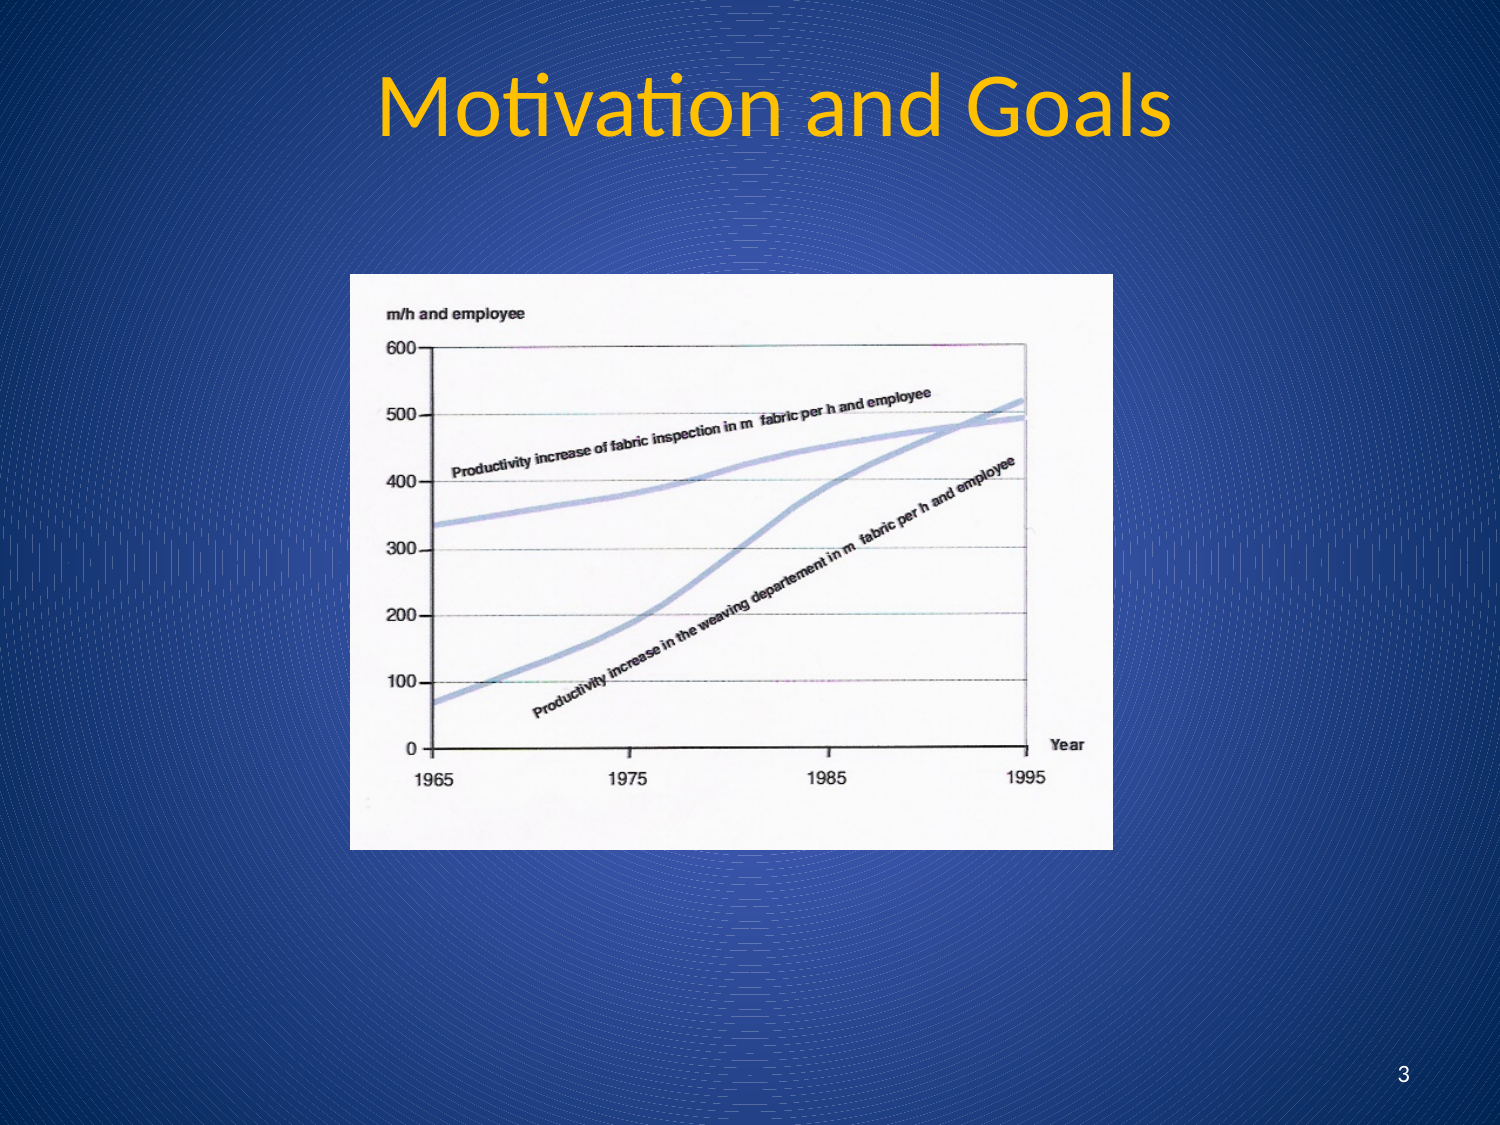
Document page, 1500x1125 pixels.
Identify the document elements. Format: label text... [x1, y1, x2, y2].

slide_number 3 [1074, 1042, 1425, 1103]
text_box Motivation and Goals [99, 37, 1450, 225]
text_box [74, 45, 1425, 233]
picture [349, 274, 1113, 851]
